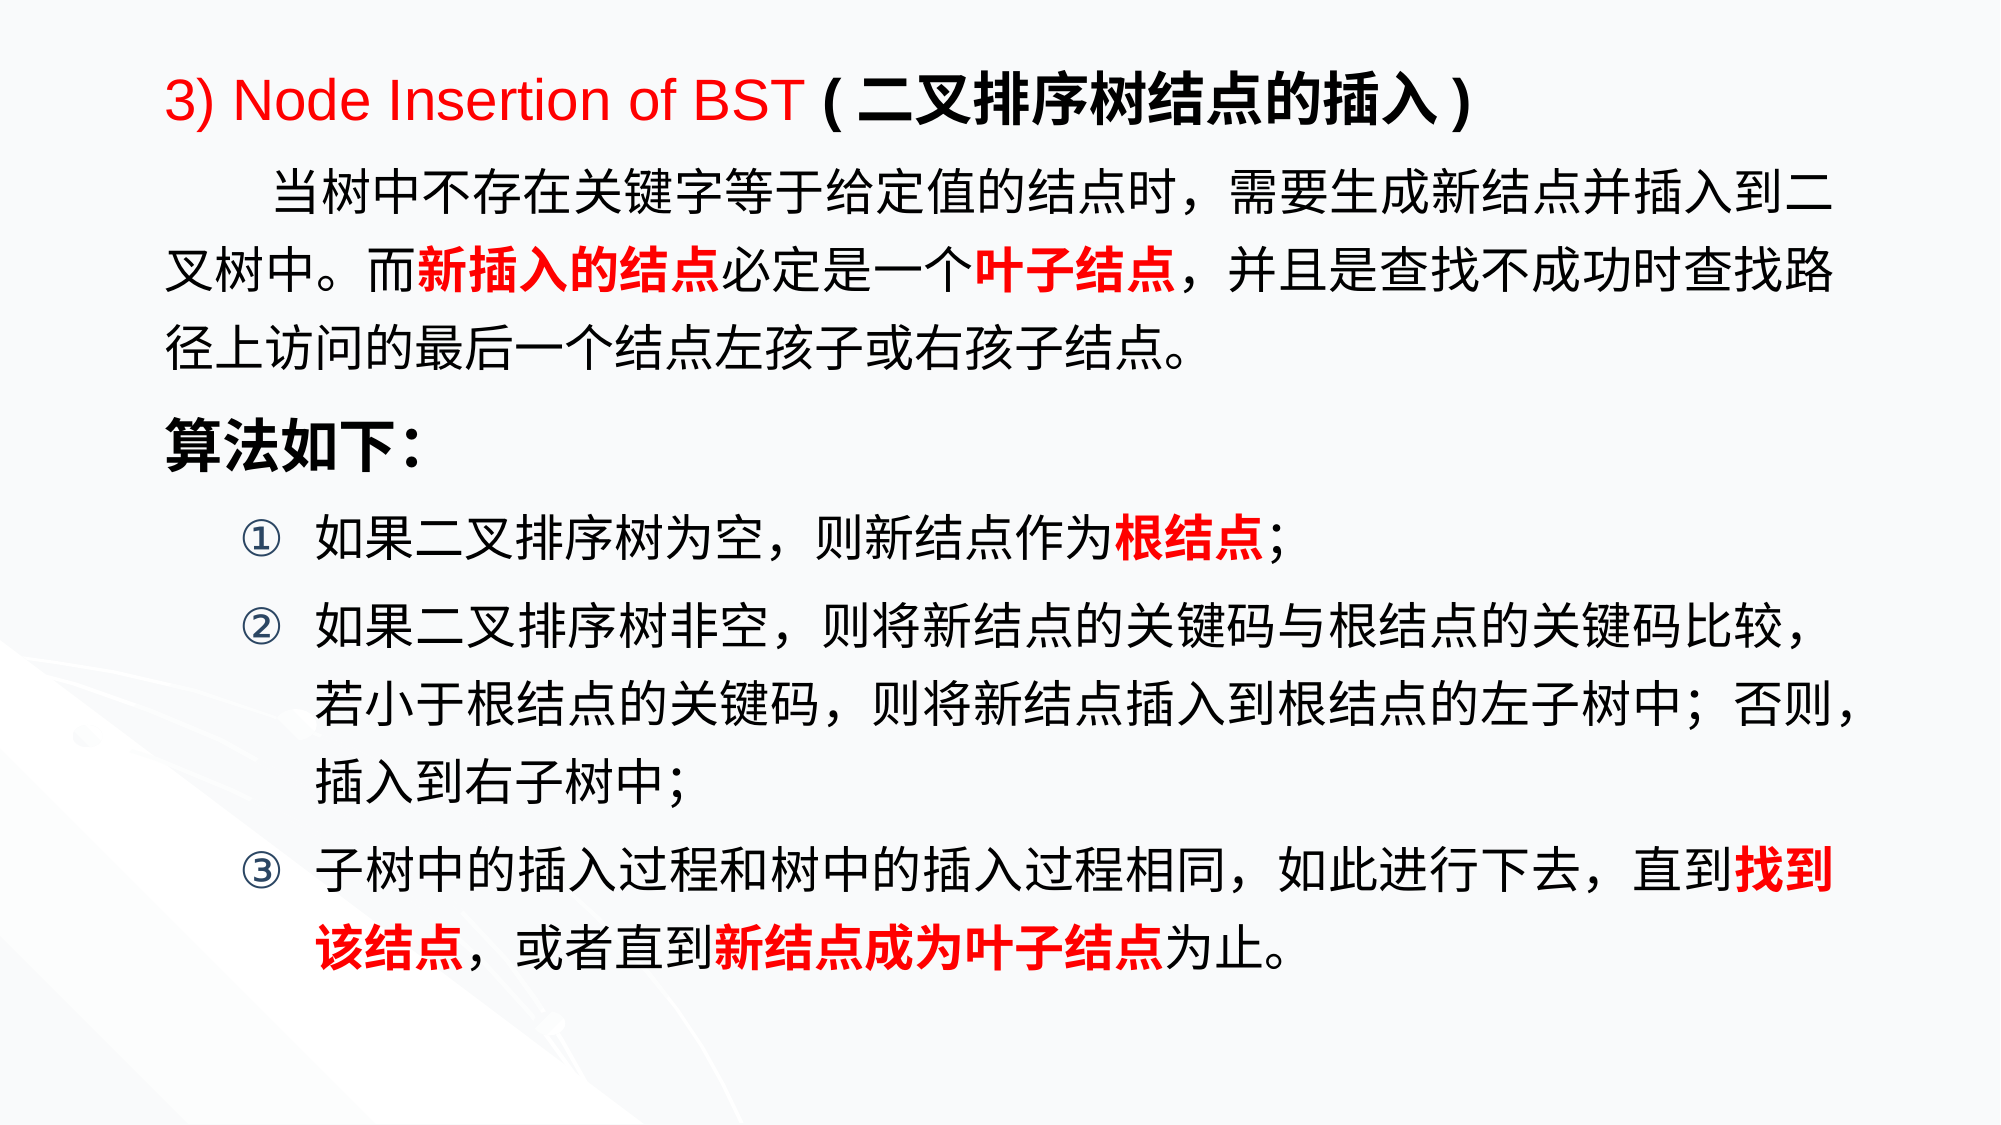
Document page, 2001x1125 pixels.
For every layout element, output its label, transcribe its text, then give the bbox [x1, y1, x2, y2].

list 3) Node Insertion of BST (二叉排序树结点的插入) 当树中不存在关键字等于给定值的结点时，需要生成新结点并插入到二叉树中。而新插入的结点必定是一个叶子结点，并且是查找不成功时查找路径上访问的最后一个结点左孩子或右孩子结点。 算法如下： 如果二叉排序树为空，则新结点作为根结点； 如果二叉排序树非空，则将新结点的关键码与根结点的关键码比较，若小于根结点的关键码，则将新结点插入到根结点的左子树中；否则，插入到右子树中； 子树中的插入过程和树中的插入过程相同，如此进行下去，直到找到该结点，或者直到新结点成为叶子结点为止。 [149, 54, 1850, 1005]
